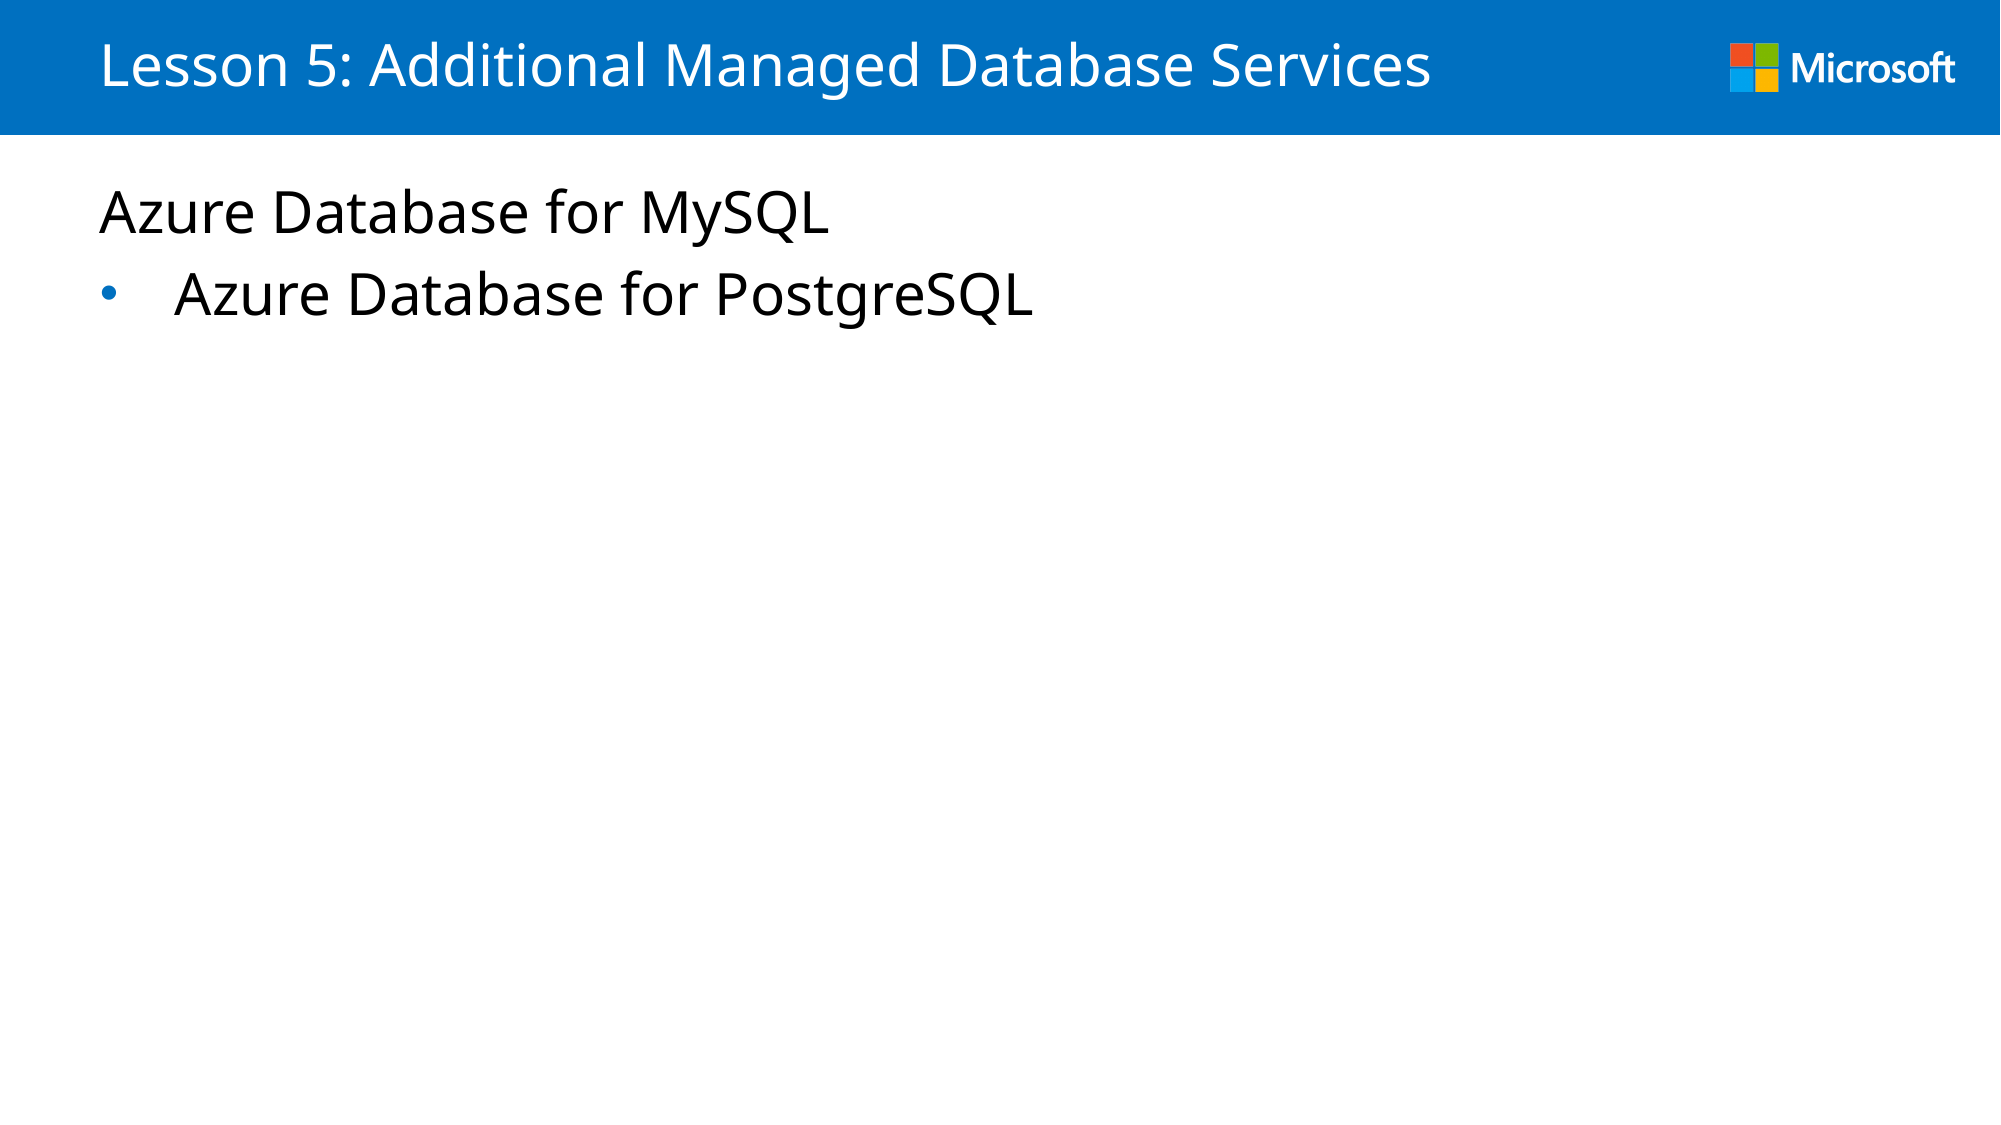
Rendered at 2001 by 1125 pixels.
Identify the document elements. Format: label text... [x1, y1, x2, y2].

picture [1901, 14, 1986, 121]
list Azure Database for MySQL Azure Database for PostgreSQL [99, 174, 1901, 1013]
title Lesson 5: Additional Managed Database Services [99, 0, 1901, 136]
